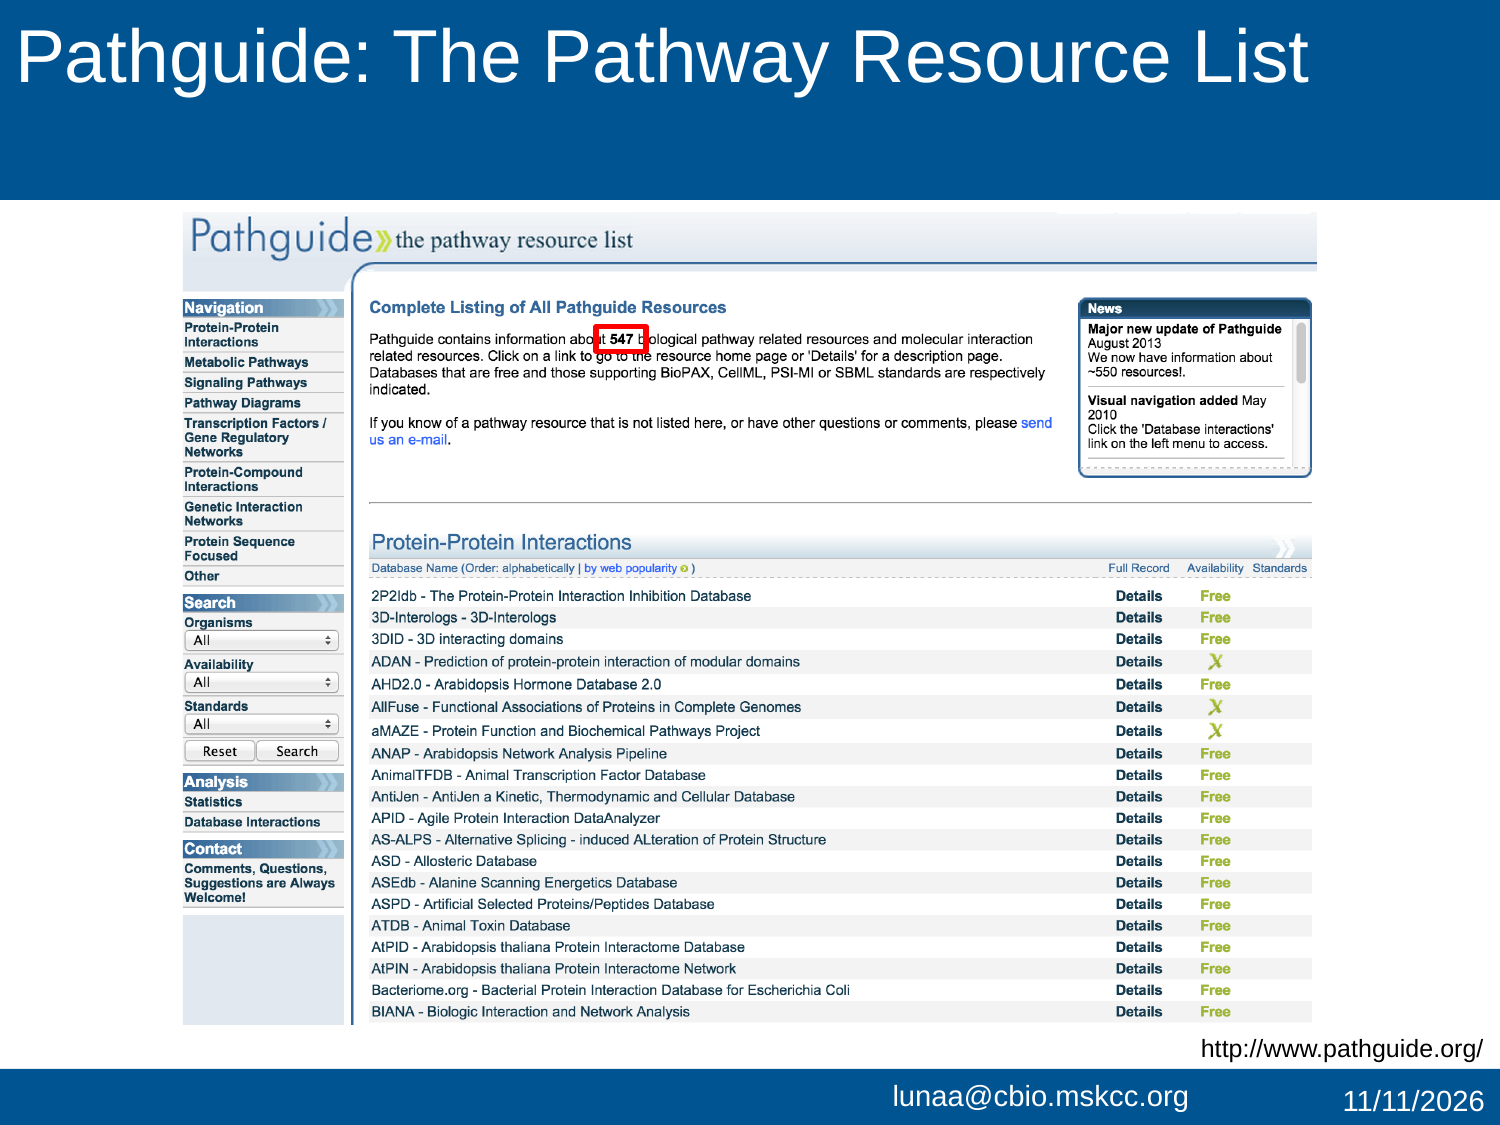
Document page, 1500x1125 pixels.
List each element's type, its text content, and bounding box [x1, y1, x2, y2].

title Pathguide: The Pathway Resource List [0, 0, 1500, 188]
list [182, 212, 1318, 1026]
text_box http://www.pathguide.org/ [1185, 1025, 1499, 1070]
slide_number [1187, 1049, 1500, 1125]
